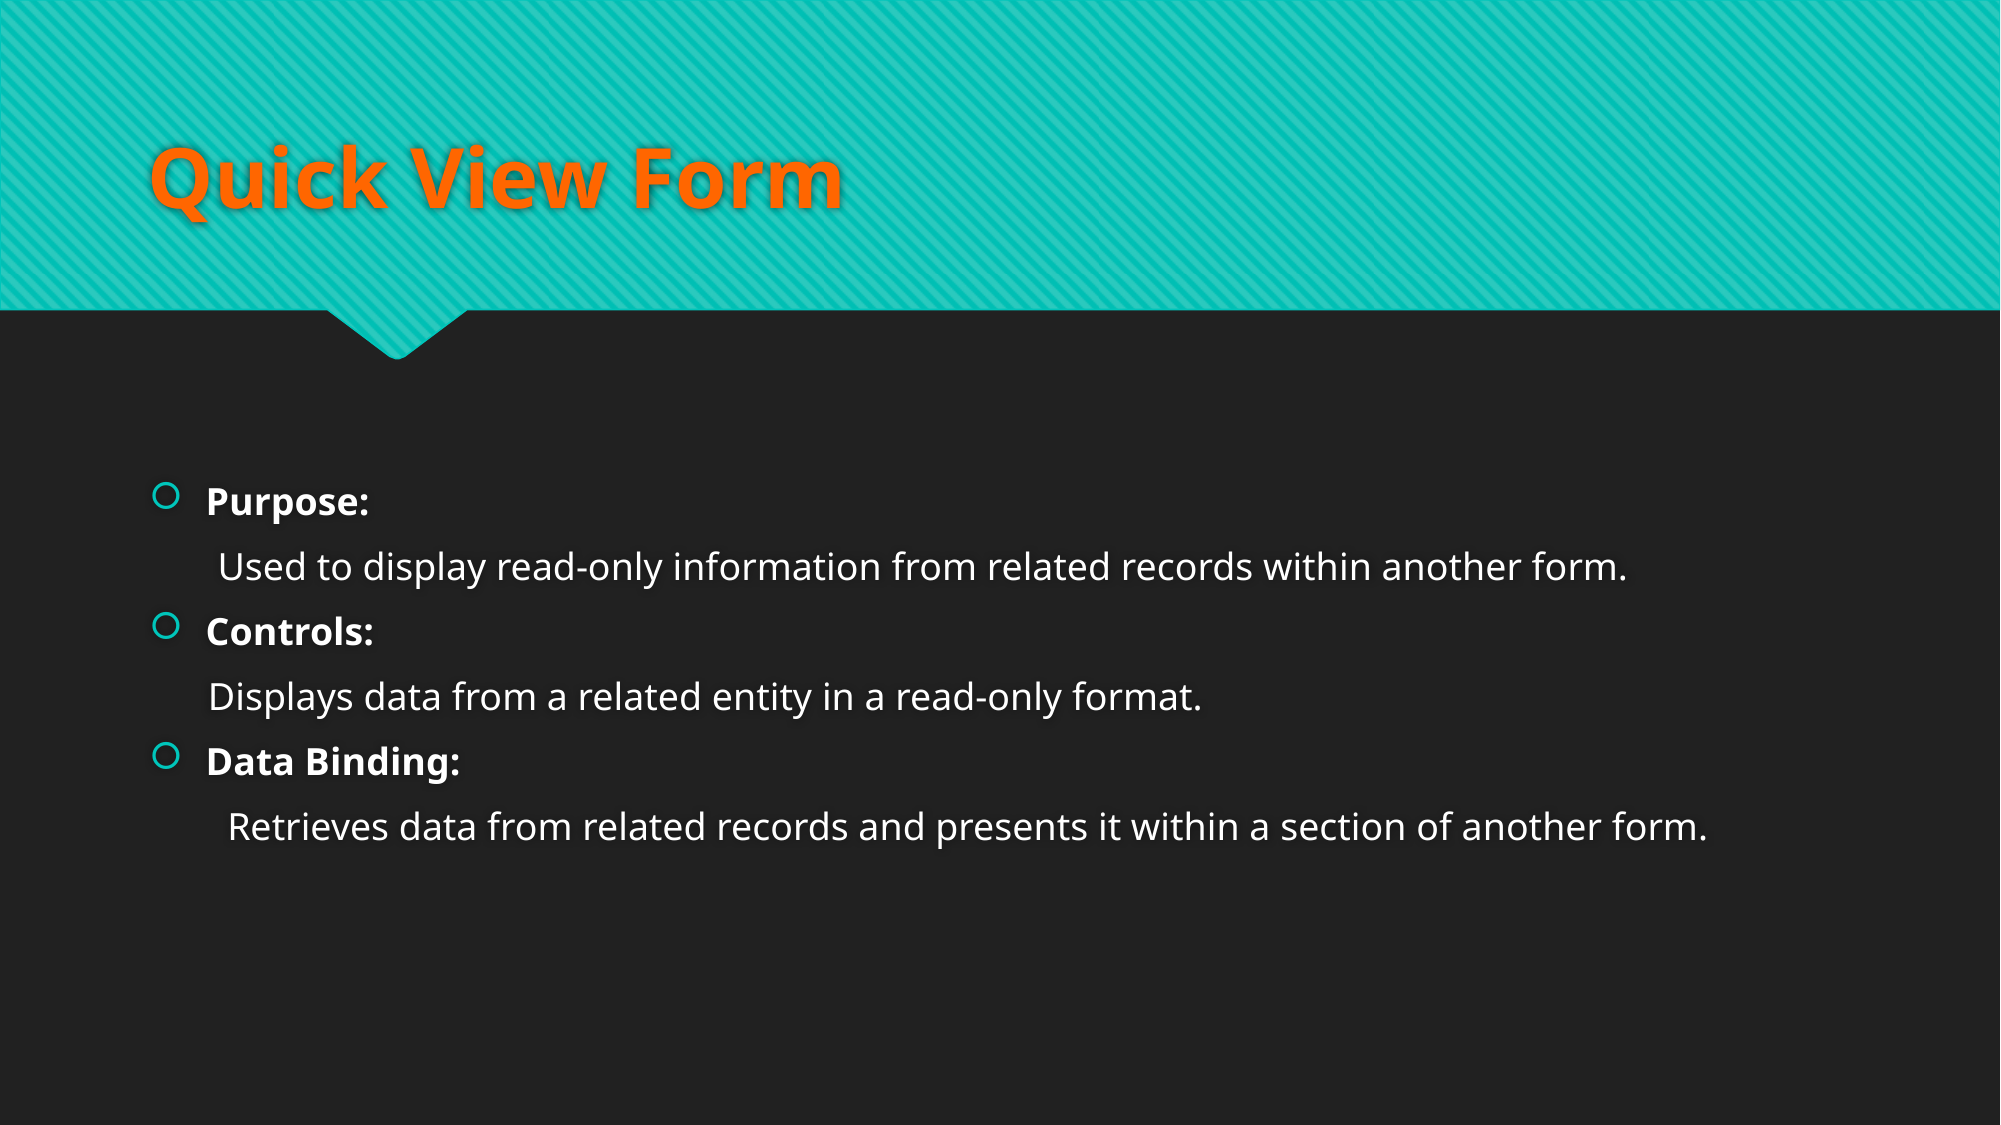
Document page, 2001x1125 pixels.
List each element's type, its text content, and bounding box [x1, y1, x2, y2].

list Purpose: Used to display read-only information from related records within another form. Controls: Displays data from a related entity in a read-only format. Data Binding: Retrieves data from related records and presents it within a section of another form. [134, 364, 1866, 962]
title Quick View Form [132, 73, 1868, 233]
